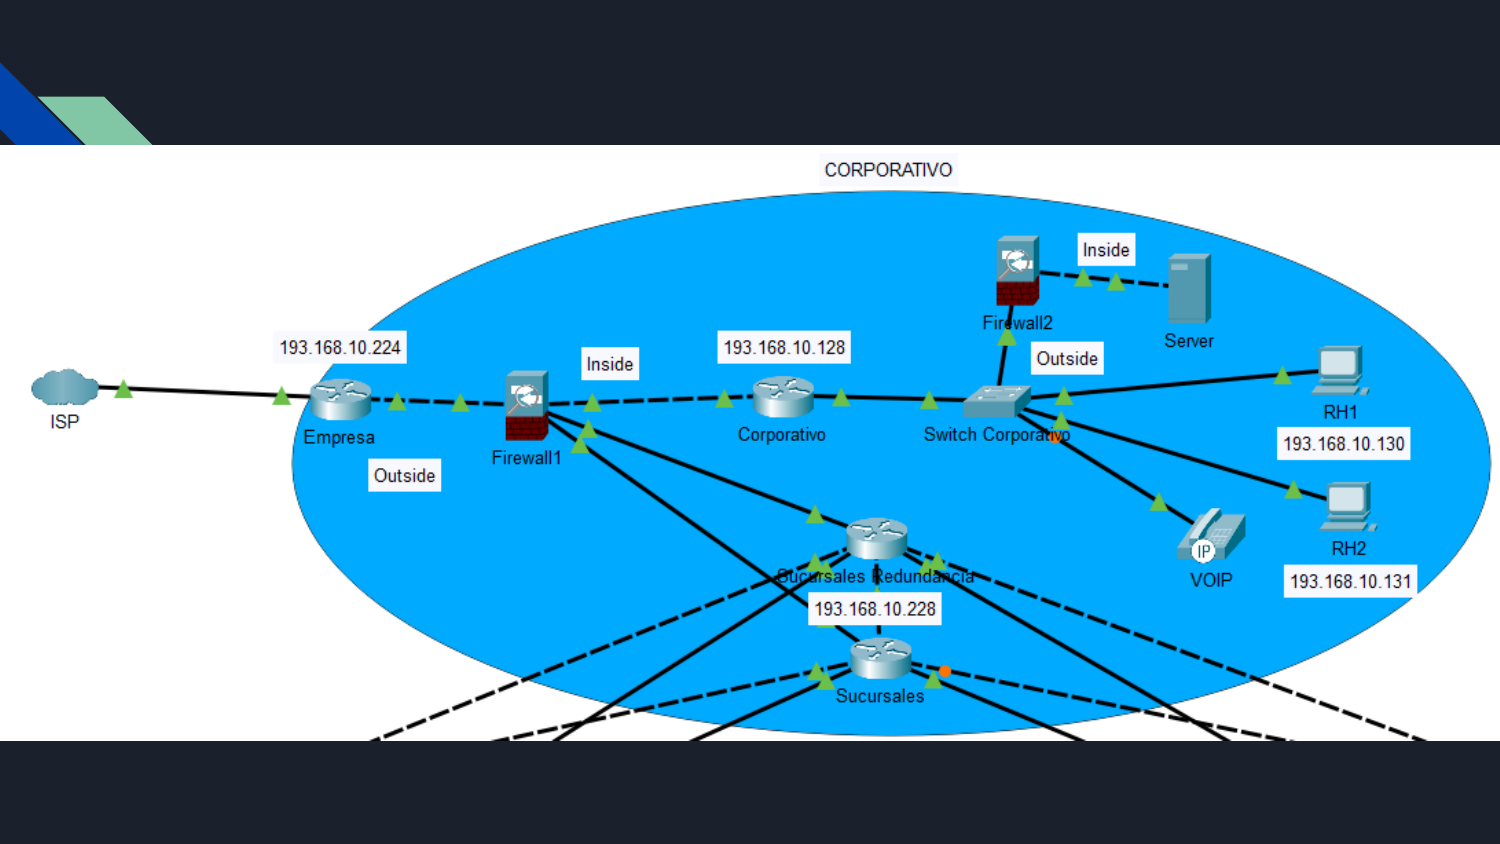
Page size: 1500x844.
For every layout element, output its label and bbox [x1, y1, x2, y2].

picture [0, 145, 1500, 741]
